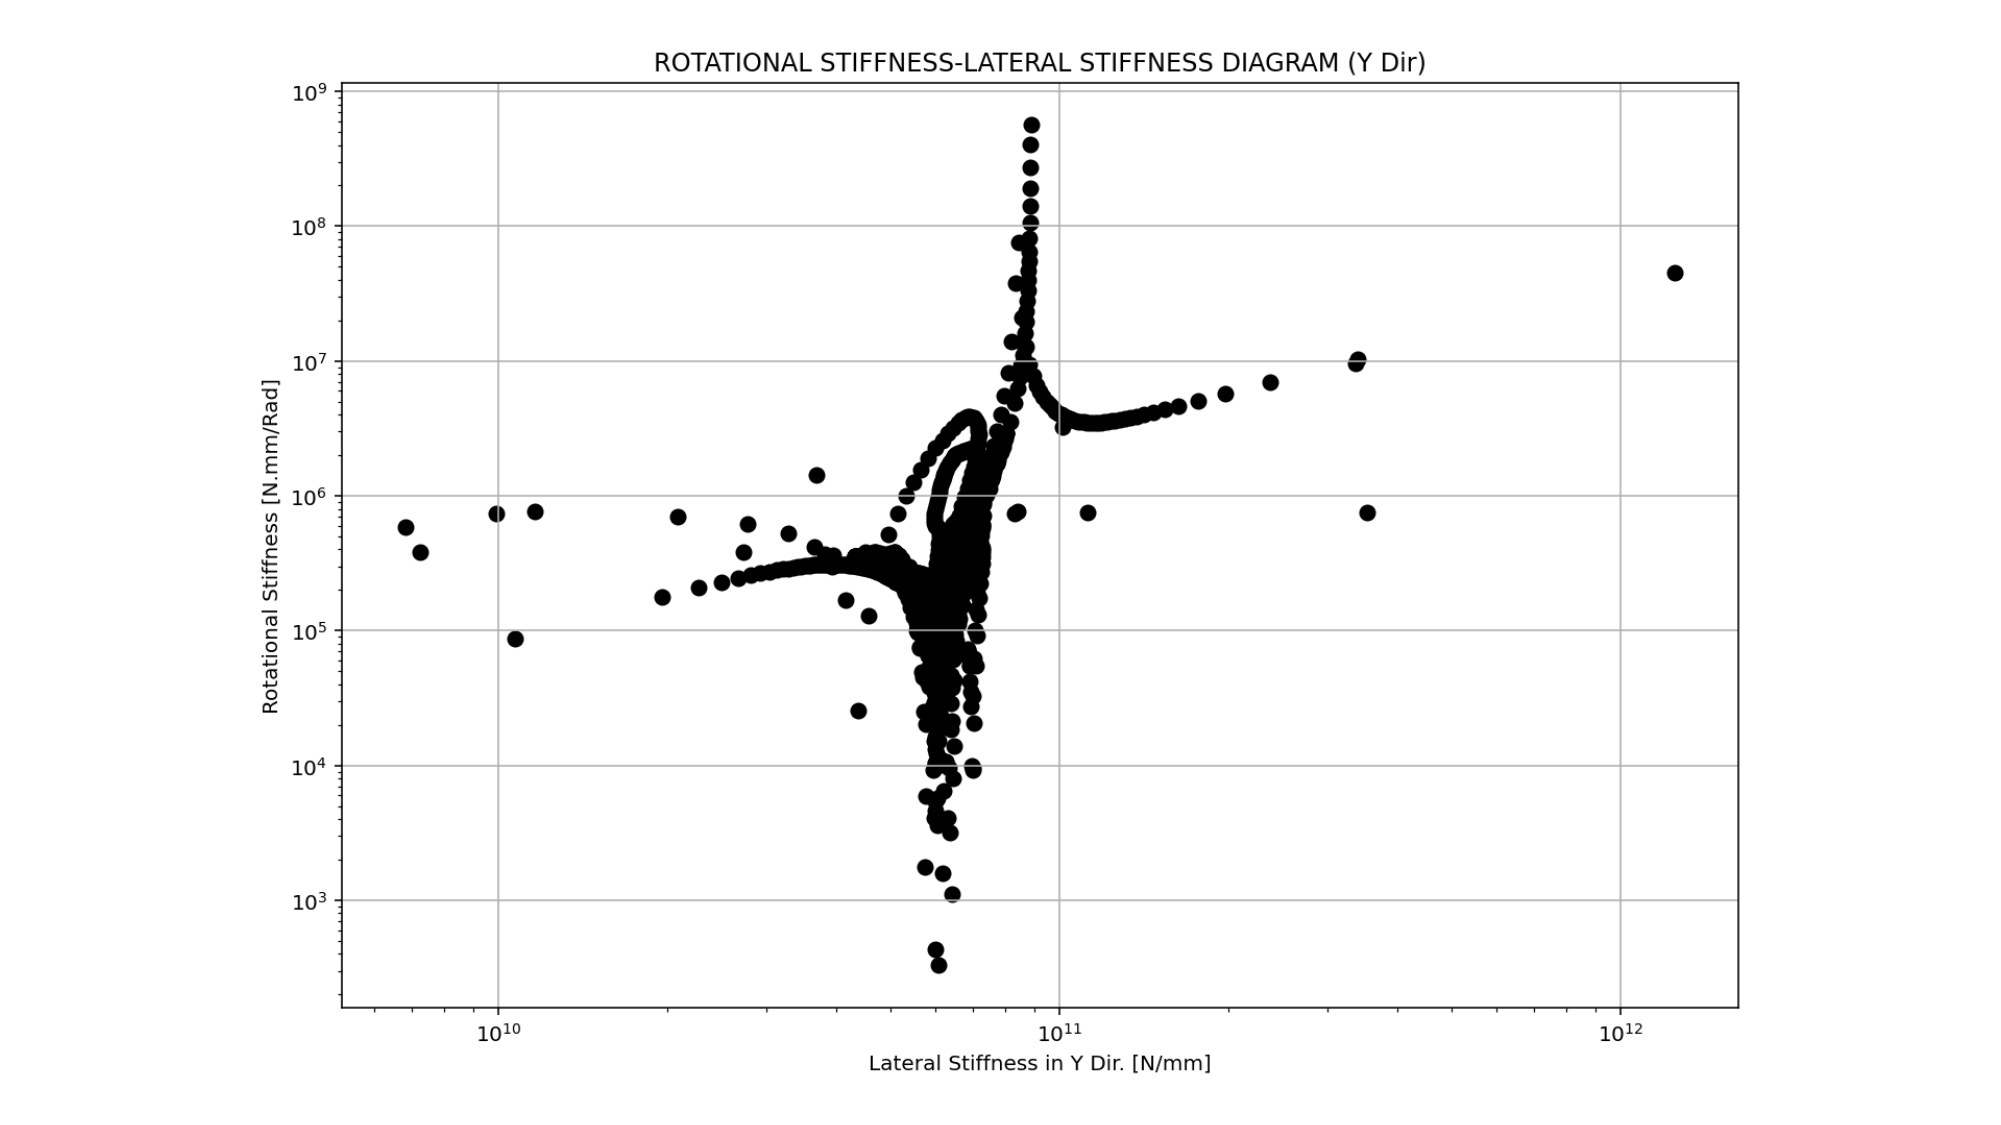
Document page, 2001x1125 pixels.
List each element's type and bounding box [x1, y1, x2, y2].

picture [247, 36, 1753, 1089]
